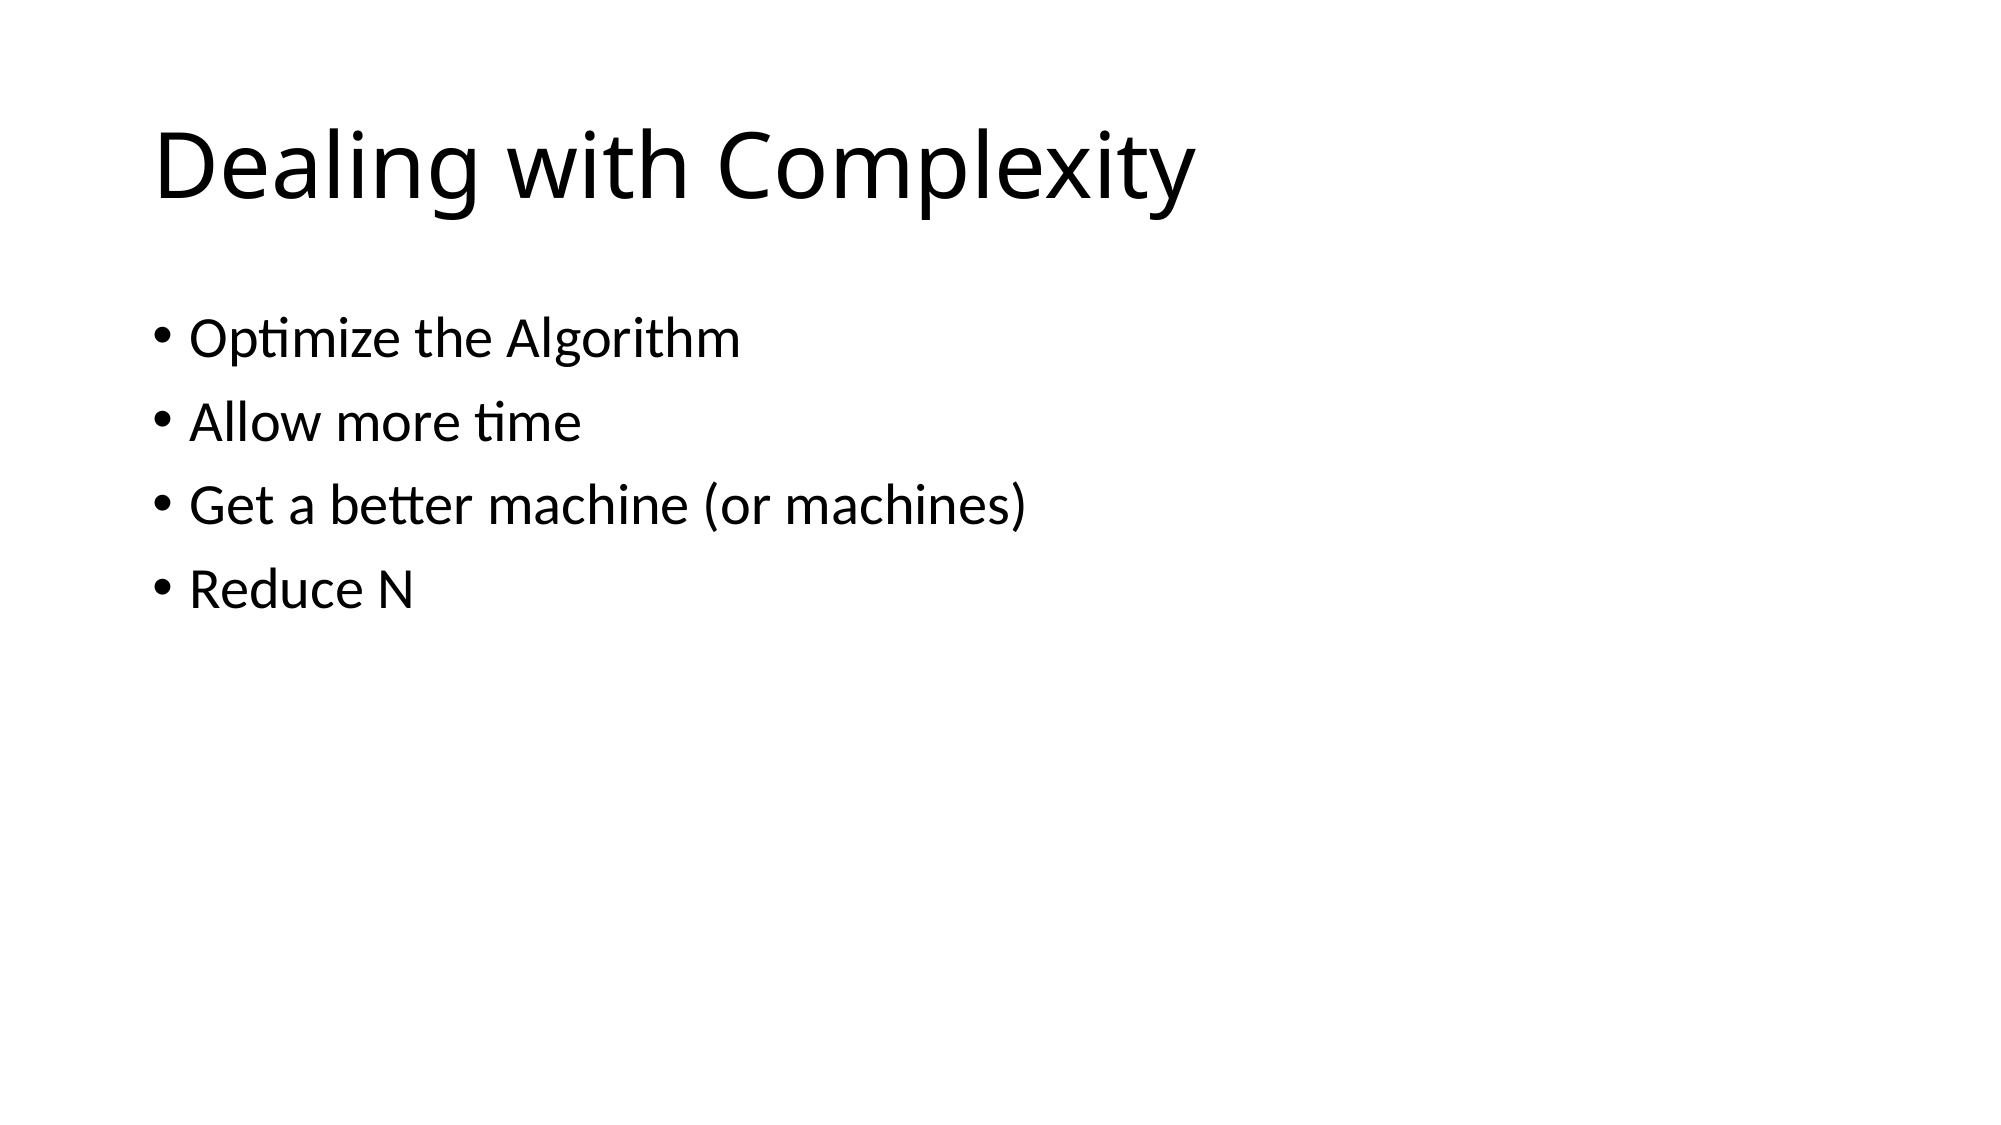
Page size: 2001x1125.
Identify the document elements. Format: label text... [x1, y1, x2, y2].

list Optimize the Algorithm Allow more time Get a better machine (or machines) Reduce N [137, 299, 1863, 1014]
title Dealing with Complexity [137, 59, 1863, 278]
